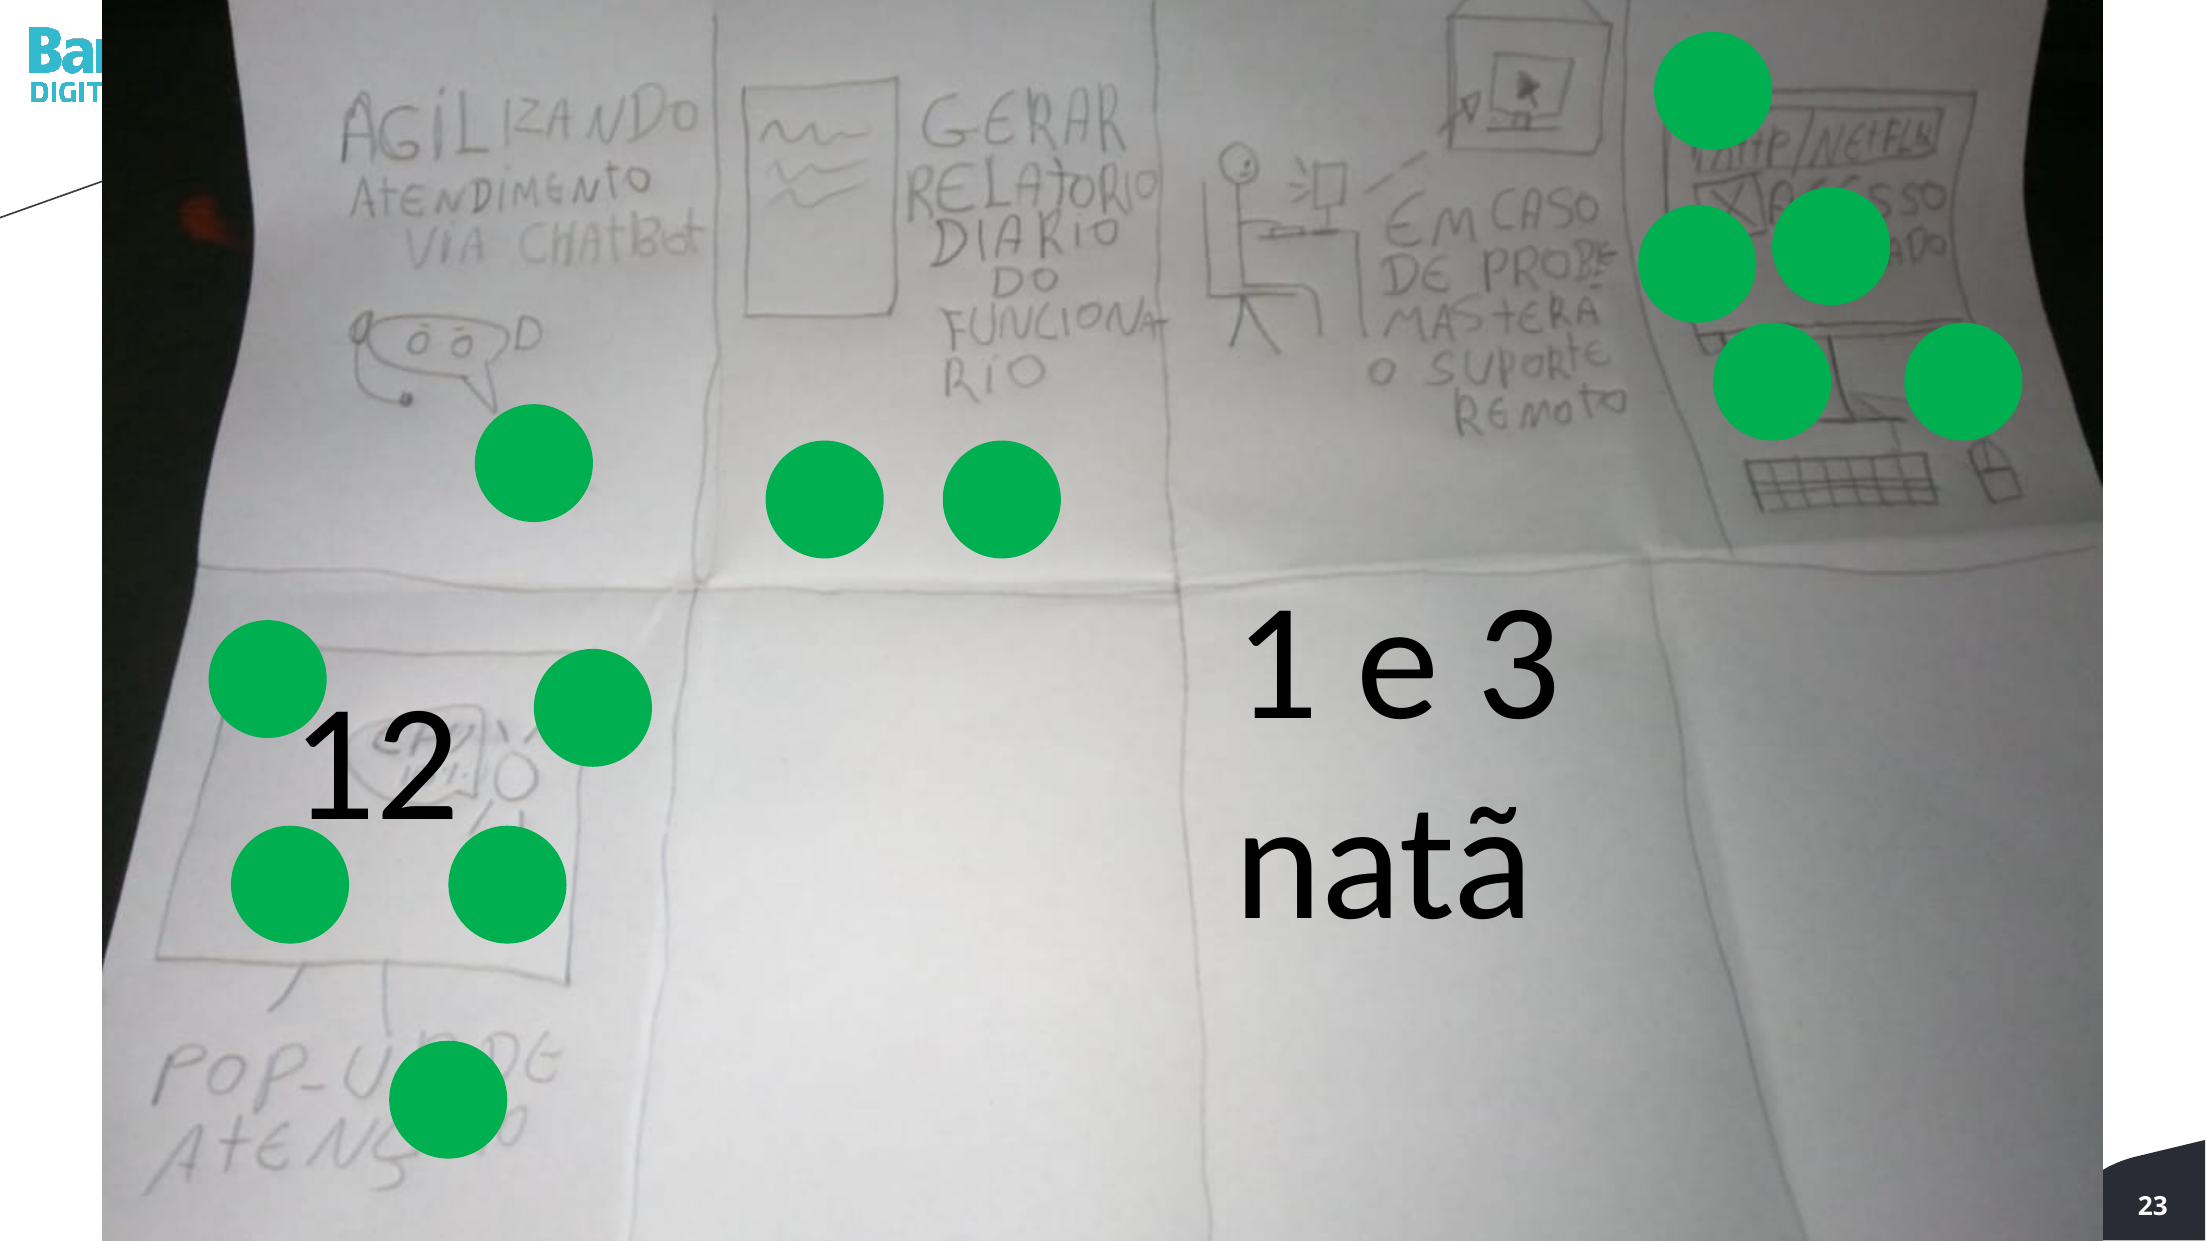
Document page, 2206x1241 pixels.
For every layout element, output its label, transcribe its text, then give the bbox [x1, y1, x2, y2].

slide_number 23 [2107, 1186, 2172, 1223]
picture [29, 0, 2103, 1241]
